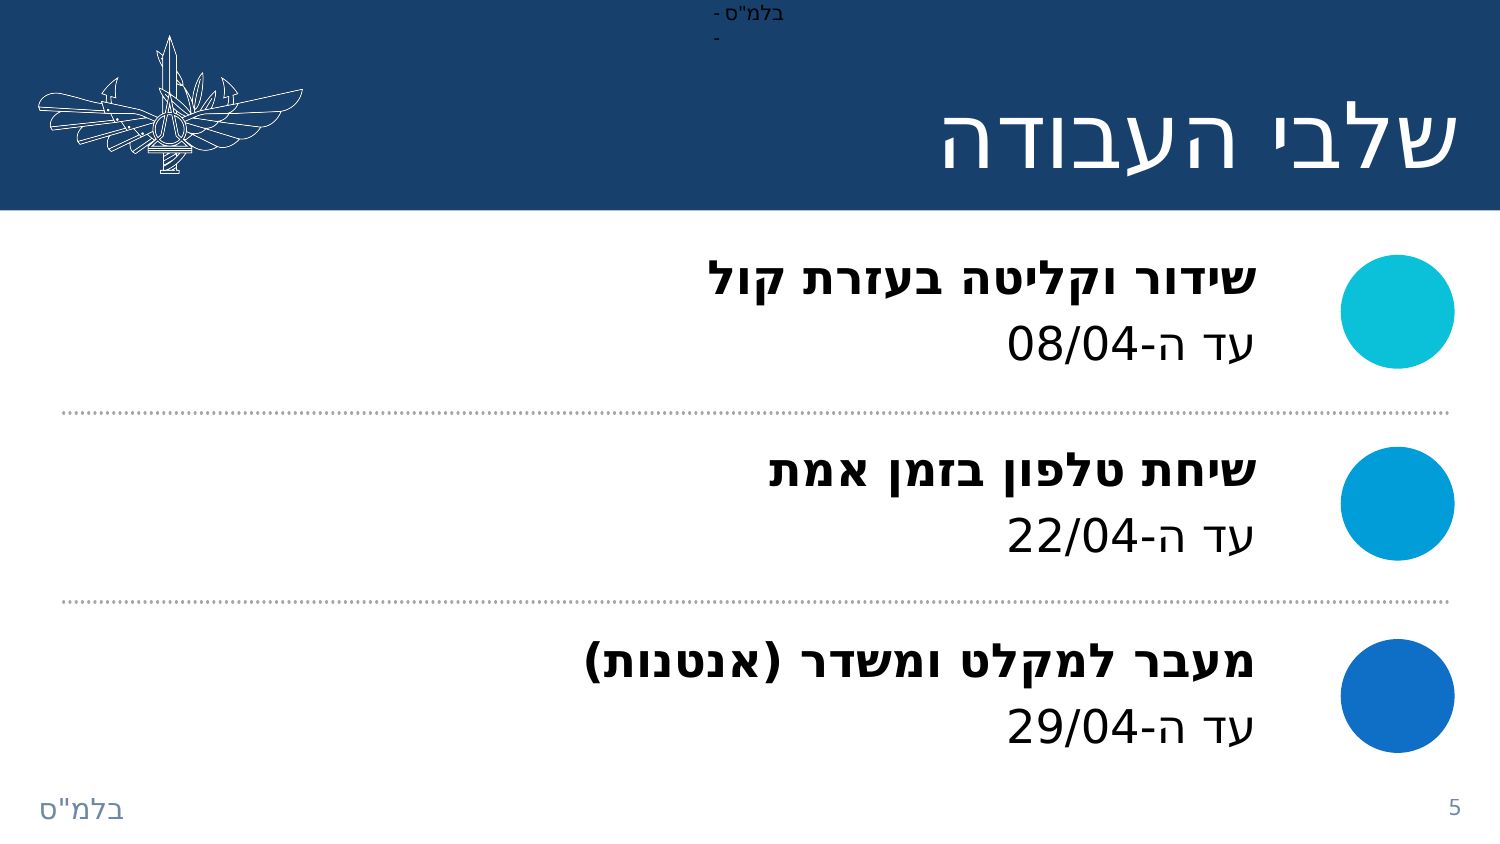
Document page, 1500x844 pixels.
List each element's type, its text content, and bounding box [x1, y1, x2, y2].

list עד ה-22/04 [173, 504, 1272, 570]
list מעבר למקלט ומשדר (אנטנות) [173, 629, 1272, 695]
slide_number 5 [1139, 785, 1477, 831]
title שלבי העבודה [341, 17, 1477, 196]
picture [38, 35, 303, 174]
list שיחת טלפון בזמן אמת [173, 438, 1272, 504]
list שידור וקליטה בעזרת קול [173, 246, 1272, 313]
footer בלמ"ס [23, 785, 219, 831]
list עד ה-29/04 [173, 695, 1272, 762]
list עד ה-08/04 [173, 313, 1272, 379]
